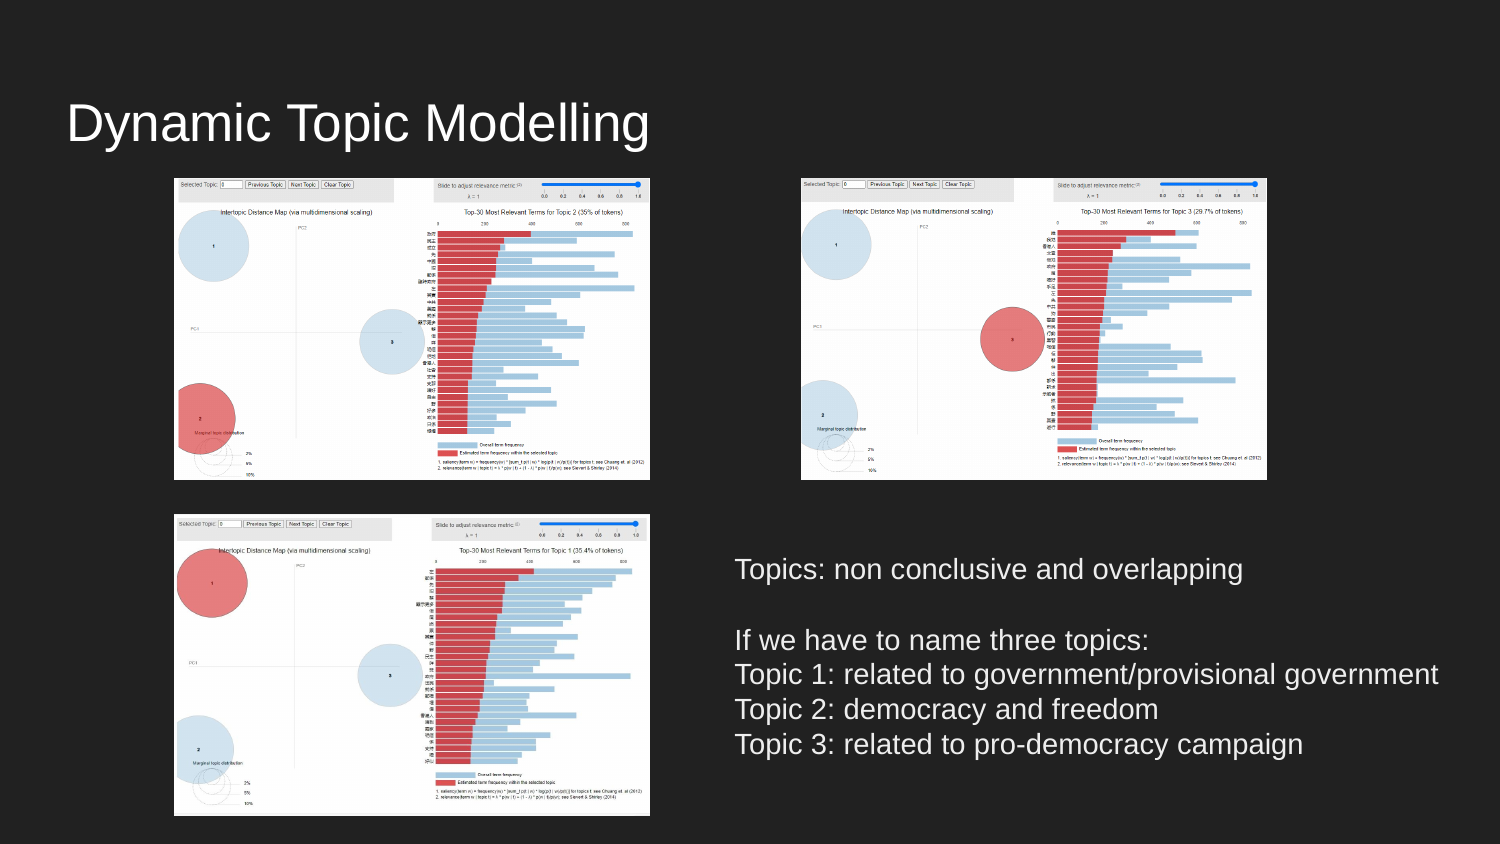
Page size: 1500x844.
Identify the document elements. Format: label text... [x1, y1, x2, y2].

picture [174, 514, 650, 816]
picture [174, 178, 650, 480]
title Dynamic Topic Modelling [51, 72, 1449, 167]
picture [801, 178, 1267, 480]
text_box Topics: non conclusive and overlapping If we have to name three topics: Topic 1: related to government/provisional government Topic 2: democracy and freedom Topic 3: related to pro-democracy campaign [719, 543, 1483, 768]
